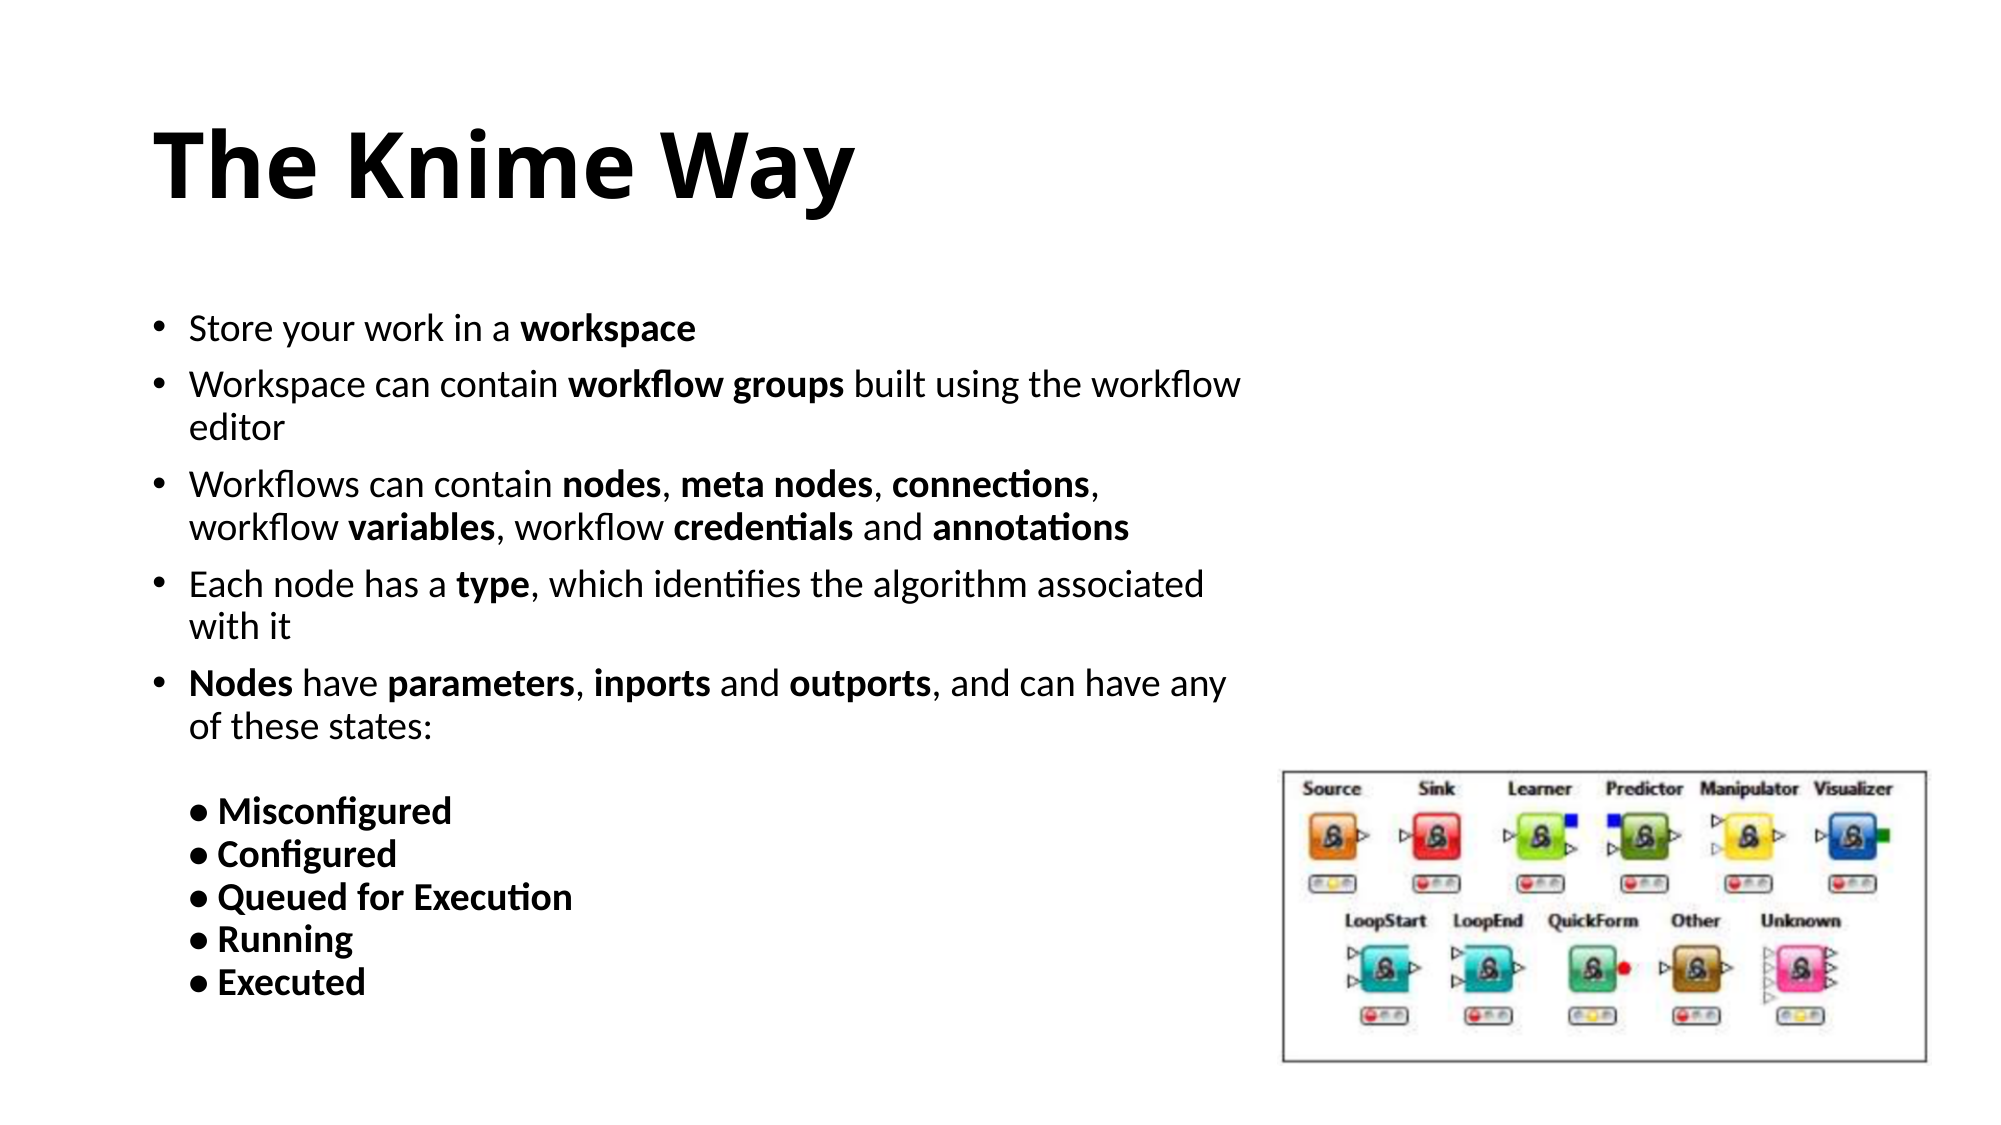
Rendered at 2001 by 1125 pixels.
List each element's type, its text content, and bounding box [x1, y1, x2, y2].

picture [1277, 767, 1932, 1066]
list Store your work in a workspace Workspace can contain workflow groups built using the workflow editor Workflows can contain nodes, meta nodes, connections, workflow variables, workflow credentials and annotations Each node has a type, which identifies the algorithm associated with it Nodes have parameters, inports and outports, and can have any of these states: • Misconfigured • Configured • Queued for Execution • Running • Executed [137, 299, 1263, 1014]
title The Knime Way [137, 59, 1863, 278]
